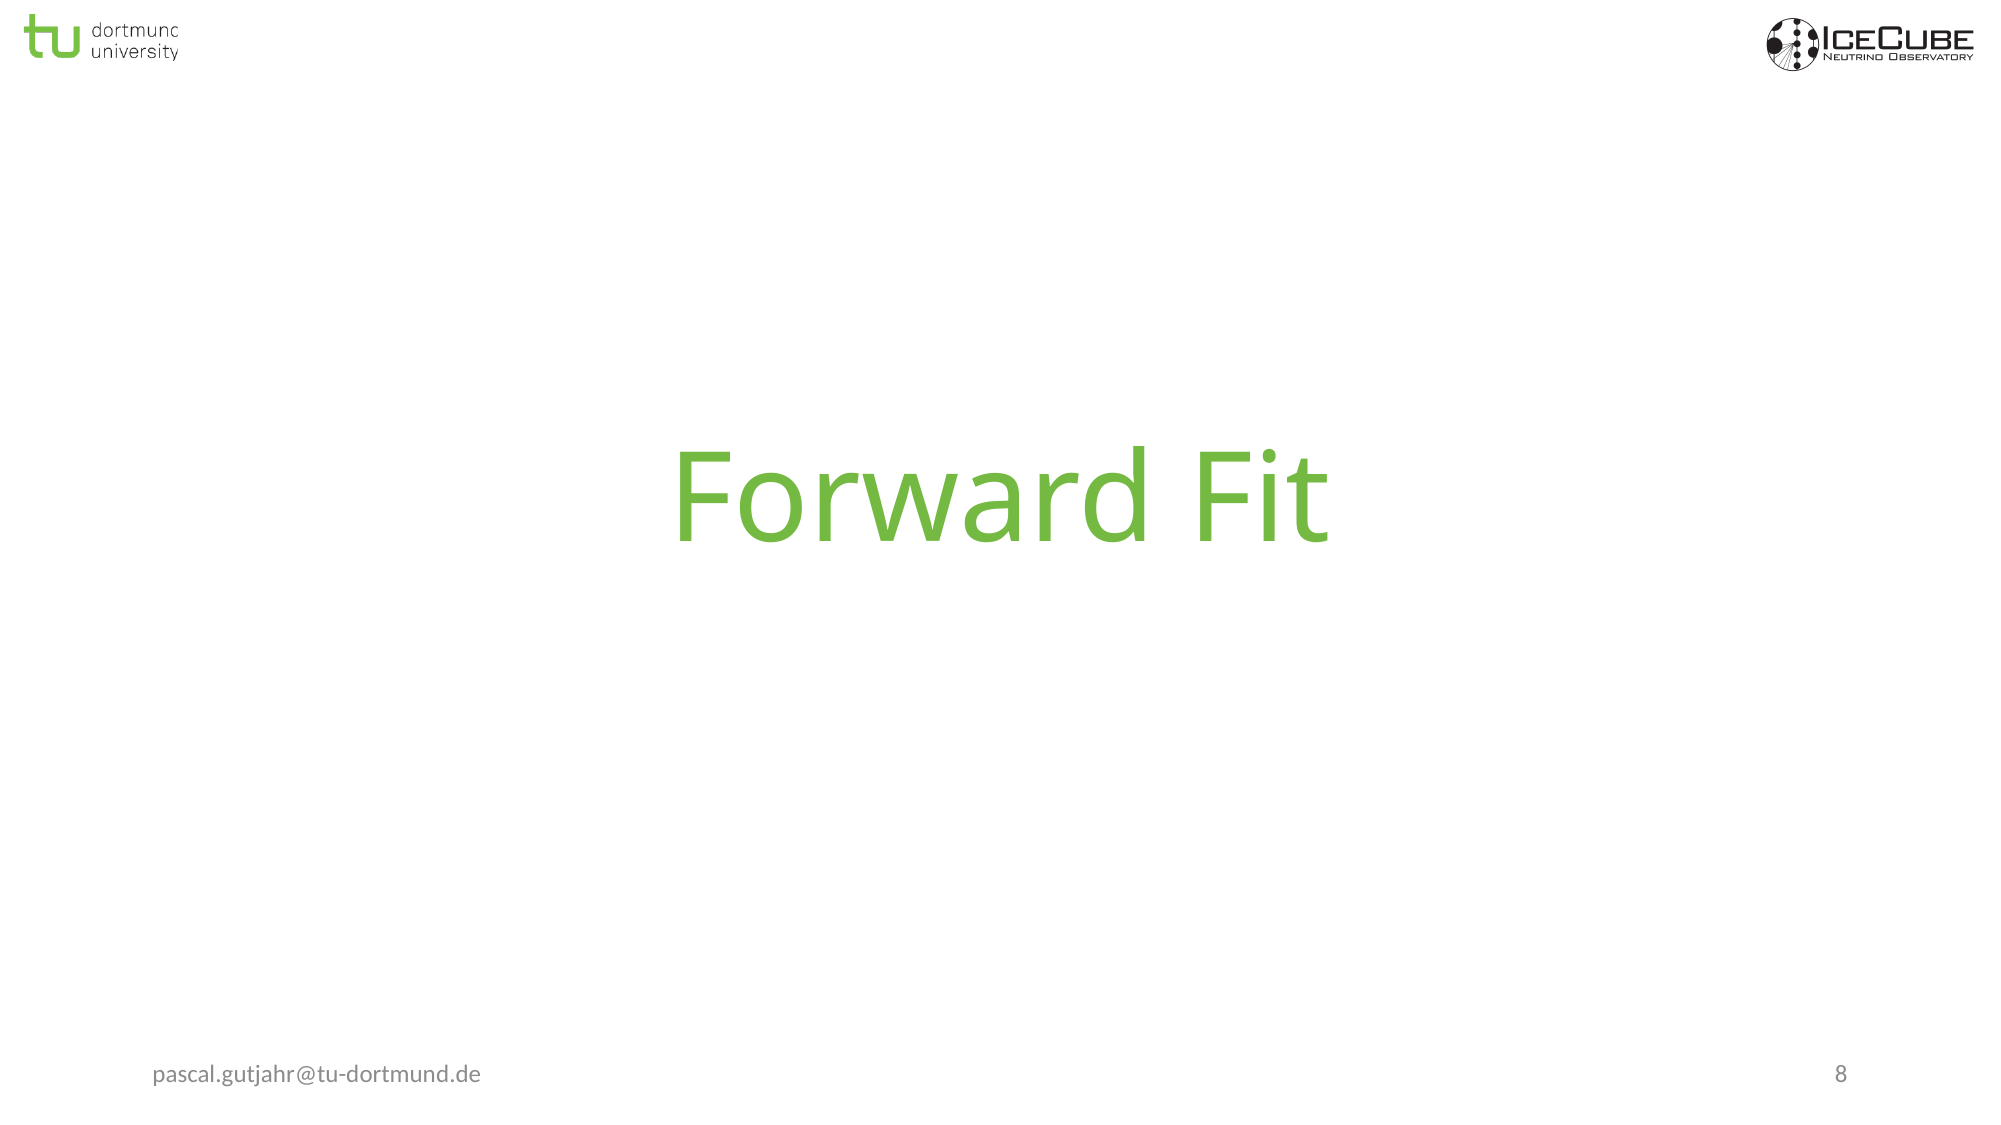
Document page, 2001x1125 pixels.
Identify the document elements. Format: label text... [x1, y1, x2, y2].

title Forward Fit [249, 184, 1750, 576]
slide_number 8 [1412, 1042, 1863, 1103]
slide_number pascal.gutjahr@tu-dortmund.de [137, 1042, 588, 1103]
